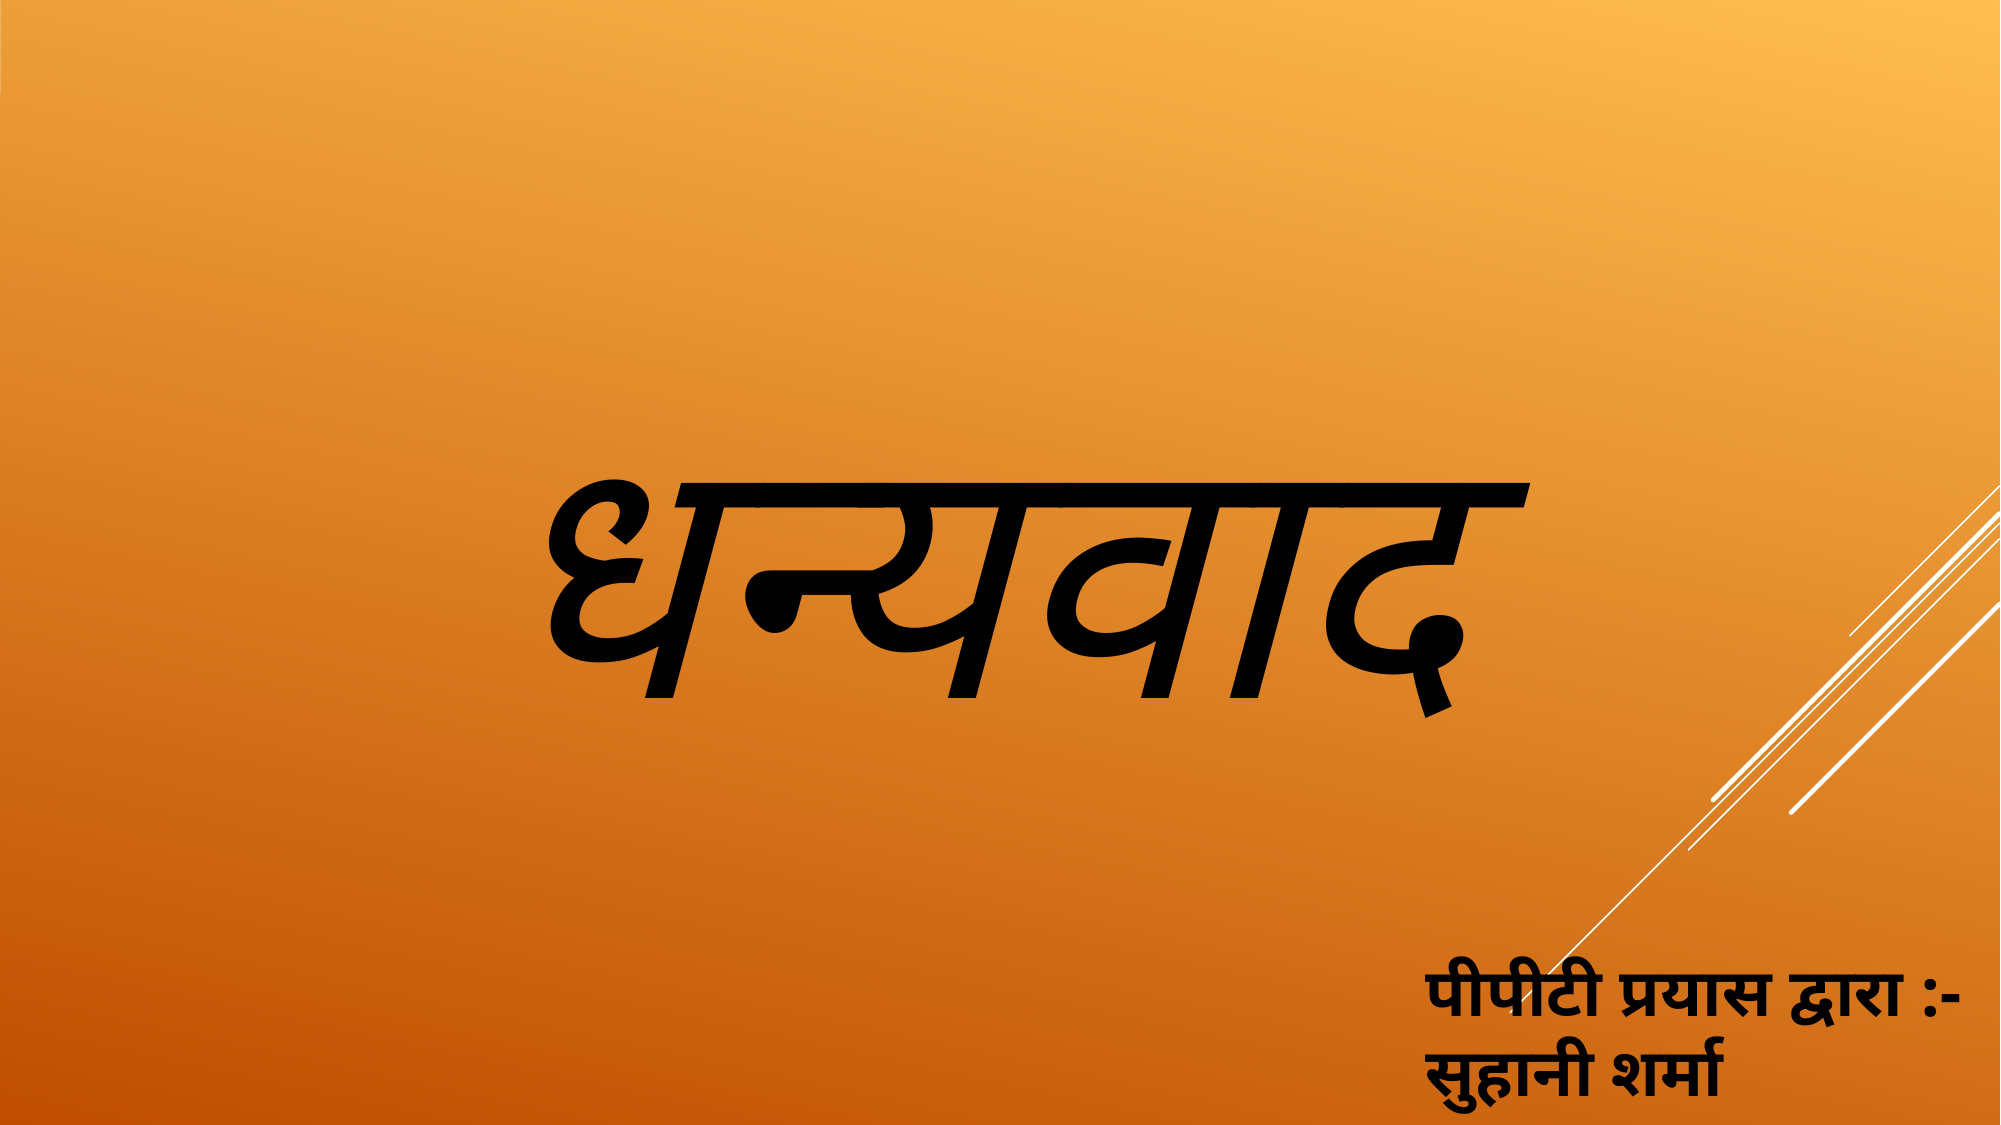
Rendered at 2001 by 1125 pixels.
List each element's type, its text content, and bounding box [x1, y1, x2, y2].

text_box धन्यवाद [0, 345, 1981, 776]
text_box पीपीटी प्रयास द्वारा :- सुहानी शर्मा [1410, 942, 2000, 1118]
